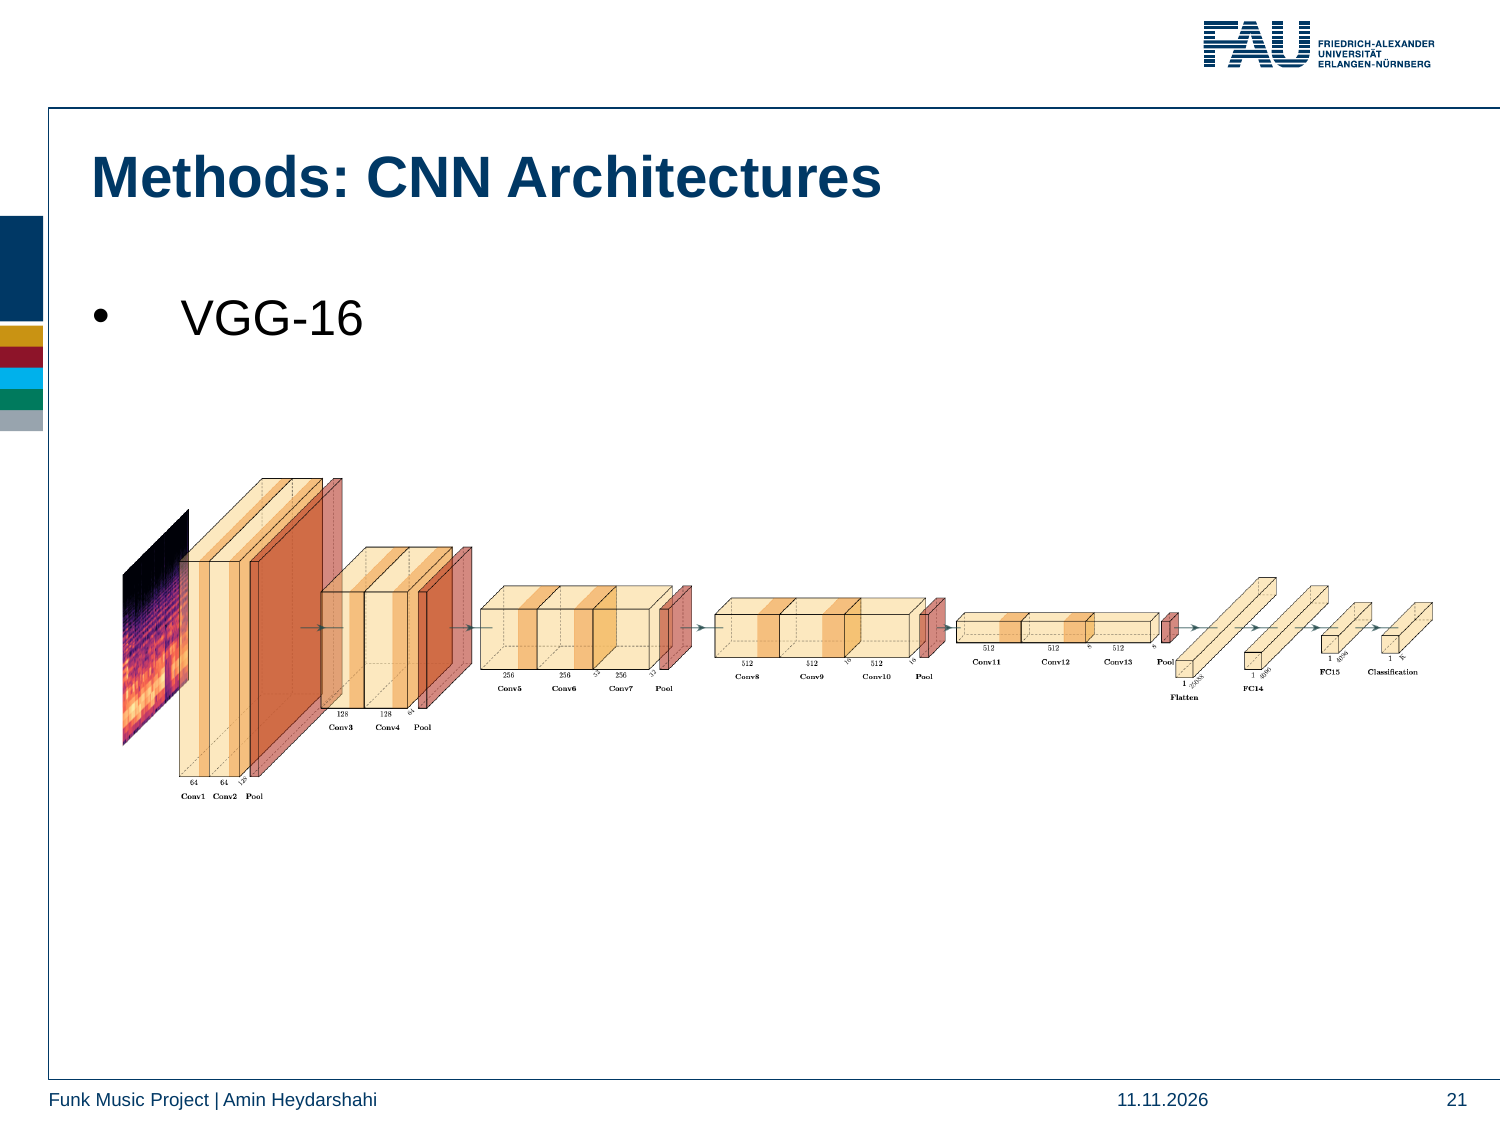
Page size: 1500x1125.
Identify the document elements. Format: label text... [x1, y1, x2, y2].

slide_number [1117, 1087, 1295, 1119]
picture [117, 474, 1435, 802]
slide_number 21 [1349, 1087, 1468, 1119]
footer Funk Music Project | Amin Heydarshahi [48, 1087, 1053, 1119]
list Methods: CNN Architectures [91, 139, 1461, 255]
list VGG-16 [92, 285, 1461, 912]
